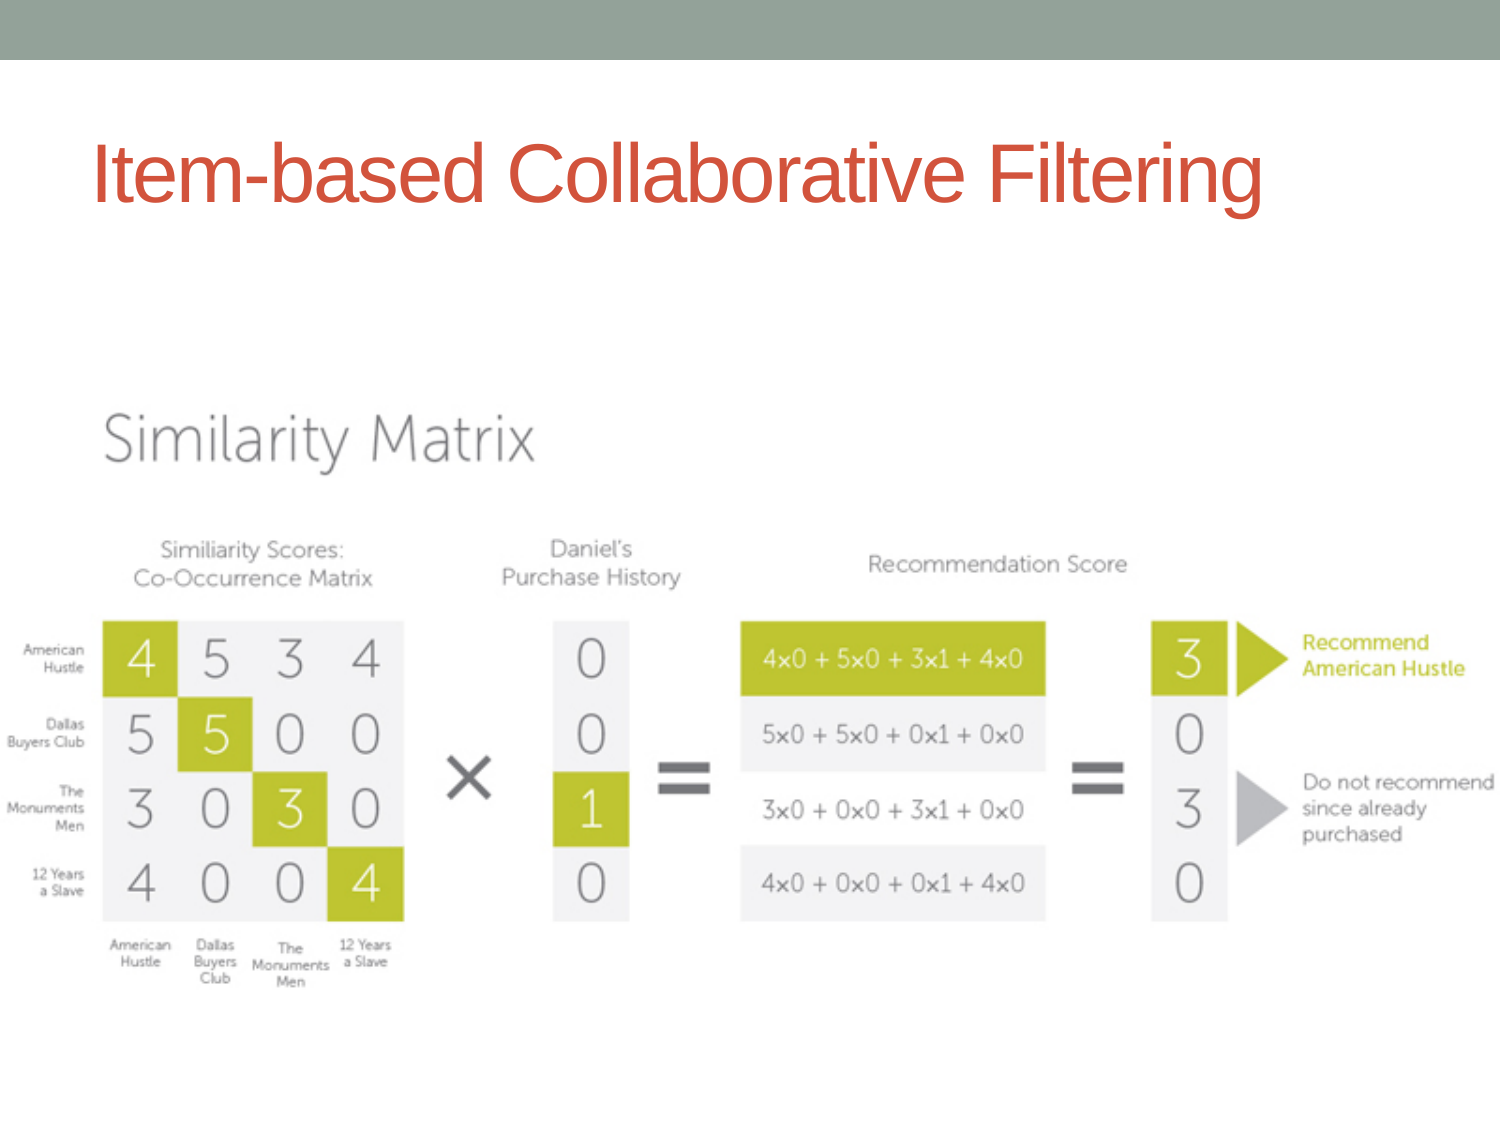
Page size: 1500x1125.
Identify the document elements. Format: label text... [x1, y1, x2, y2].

picture [0, 404, 1500, 997]
title Item-based Collaborative Filtering [75, 87, 1425, 250]
